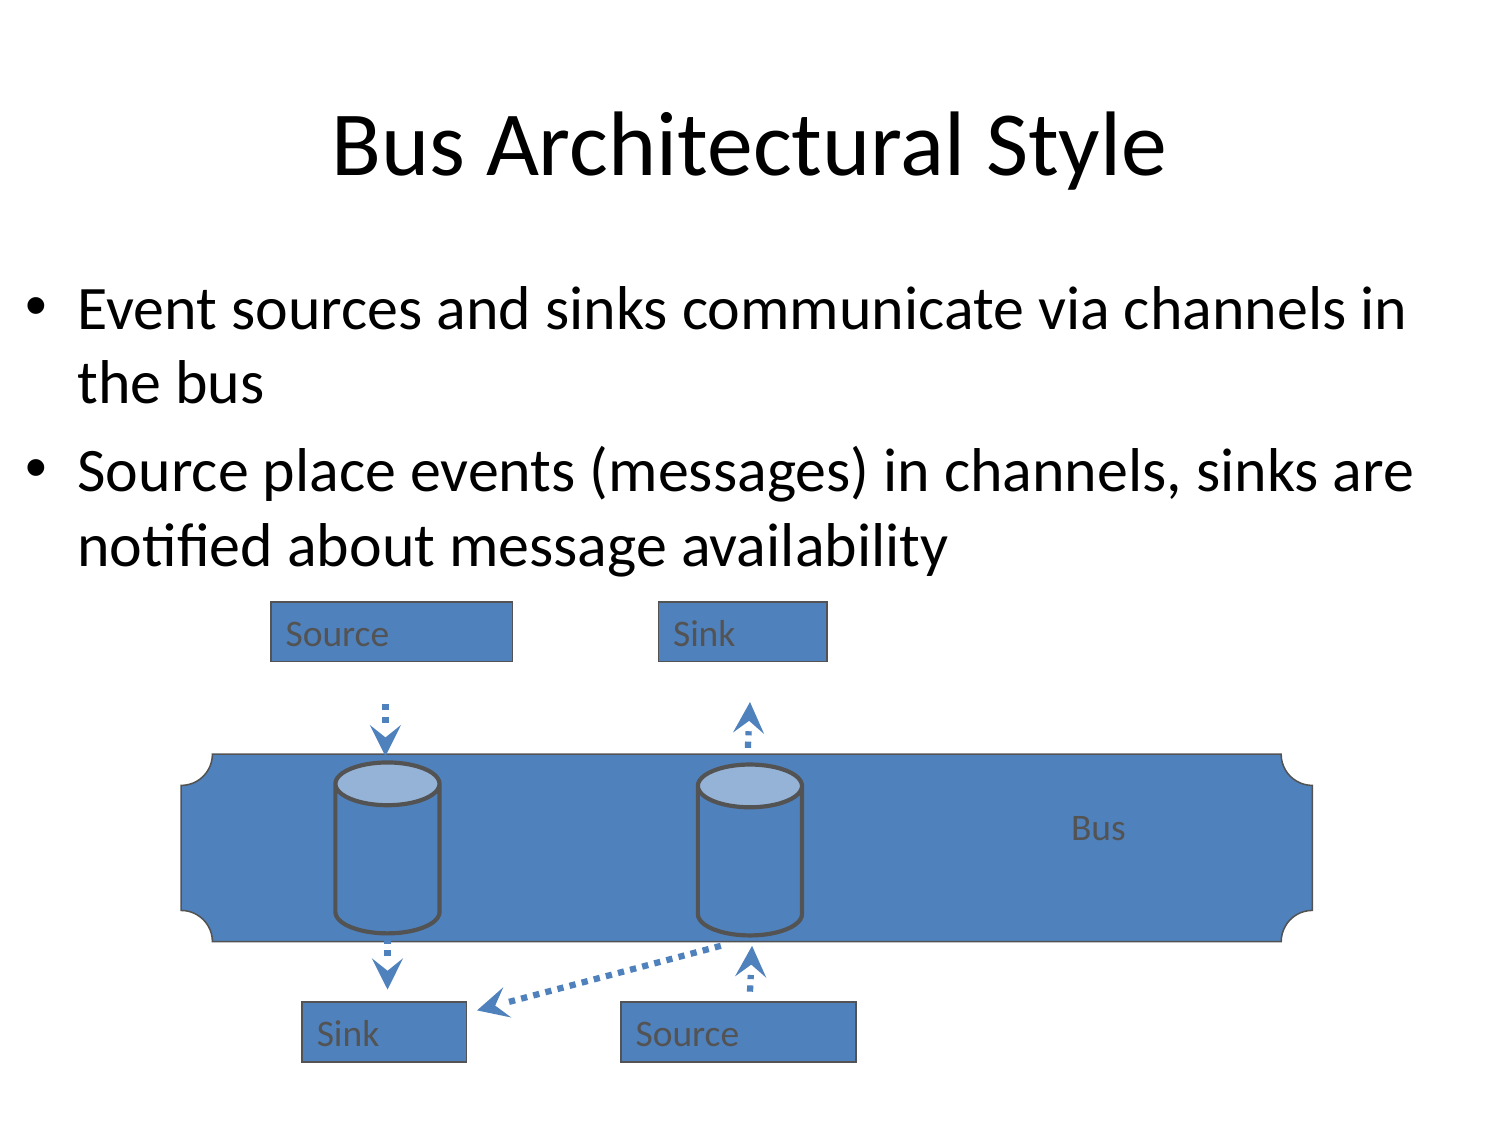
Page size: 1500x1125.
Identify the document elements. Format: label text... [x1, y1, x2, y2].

text_box [181, 754, 1313, 942]
text_box [377, 968, 398, 990]
text_box [740, 945, 762, 967]
text_box [697, 764, 803, 936]
text_box Sink [302, 1002, 467, 1062]
text_box [738, 702, 760, 724]
text_box Sink [658, 602, 828, 662]
text_box Bus [1056, 795, 1290, 856]
text_box [375, 735, 396, 757]
text_box Source [270, 602, 513, 662]
text_box [335, 762, 440, 934]
title Bus Architectural Style [74, 14, 1426, 259]
list Event sources and sinks communicate via channels in the bus Source place events (messages) in channels, sinks are notified about message availability [17, 259, 1481, 587]
text_box [477, 995, 500, 1016]
text_box Example [698, 765, 802, 807]
text_box Source [620, 1002, 857, 1062]
text_box Now waits for OrderBilled which won’t arrive again [335, 762, 440, 805]
